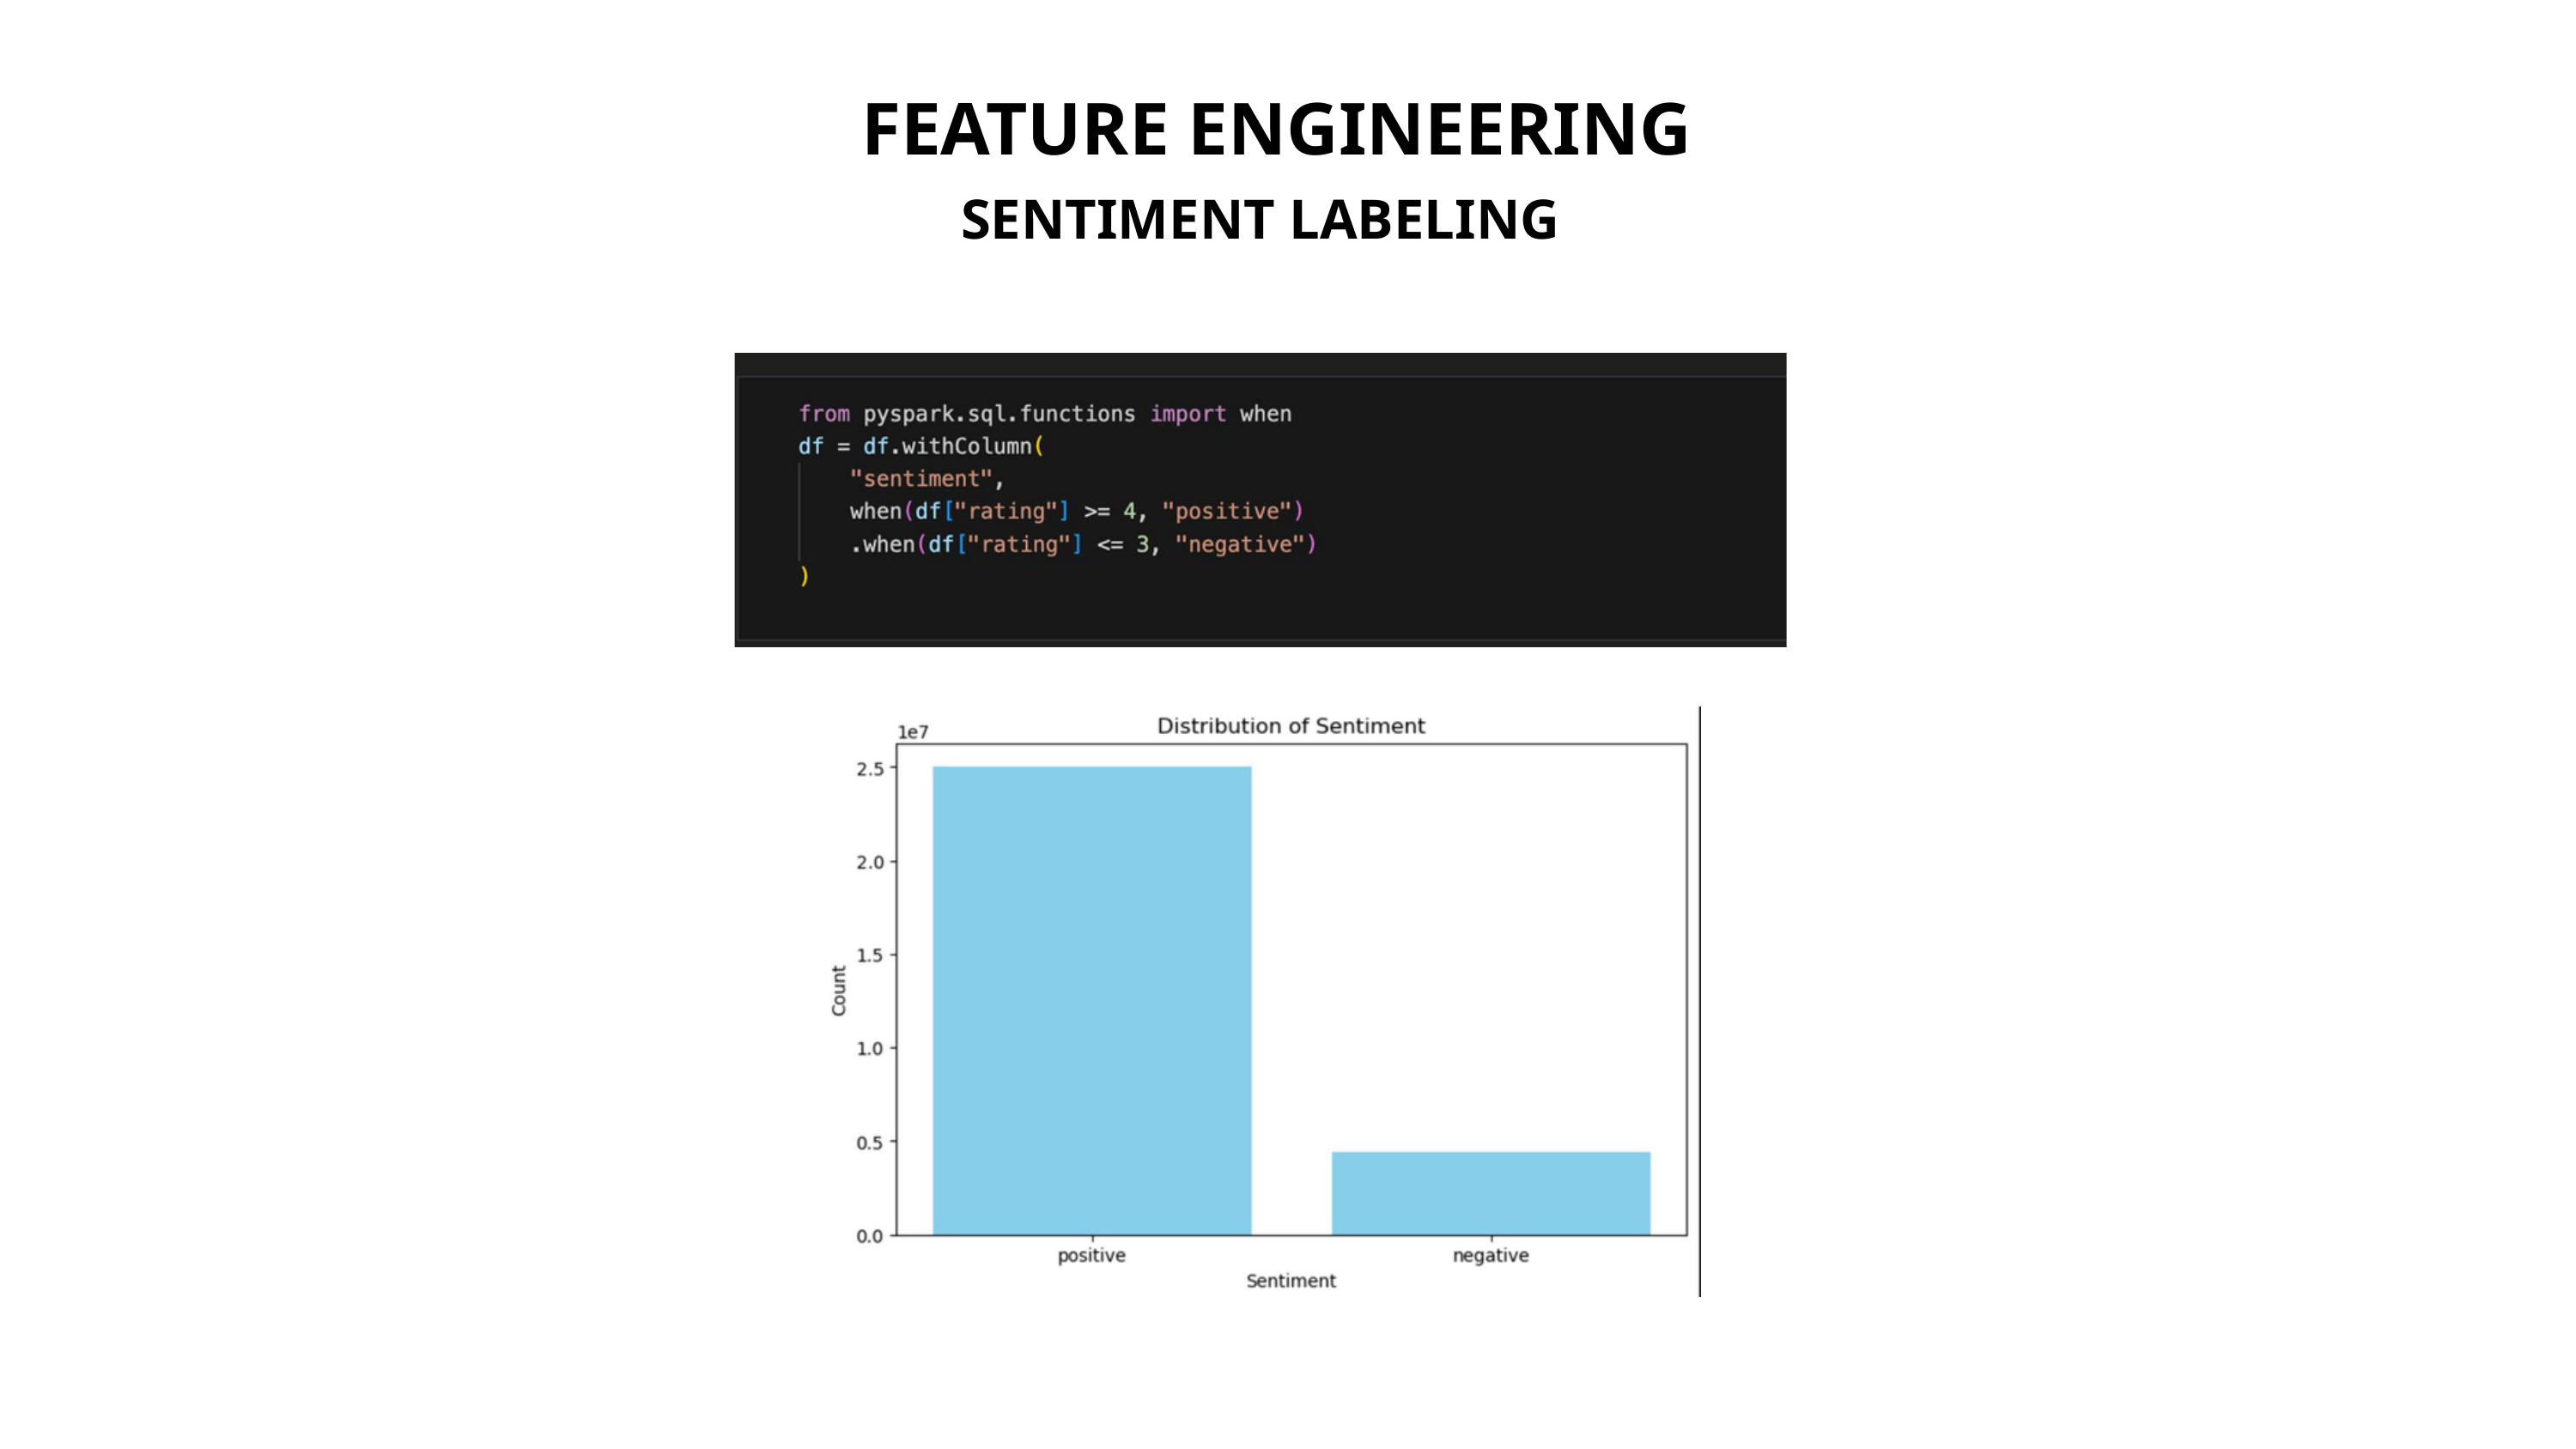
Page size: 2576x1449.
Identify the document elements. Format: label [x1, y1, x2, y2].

text_box [577, 94, 1996, 208]
text_box [820, 706, 1701, 1297]
text_box [734, 353, 1787, 647]
text_box [949, 194, 1572, 294]
